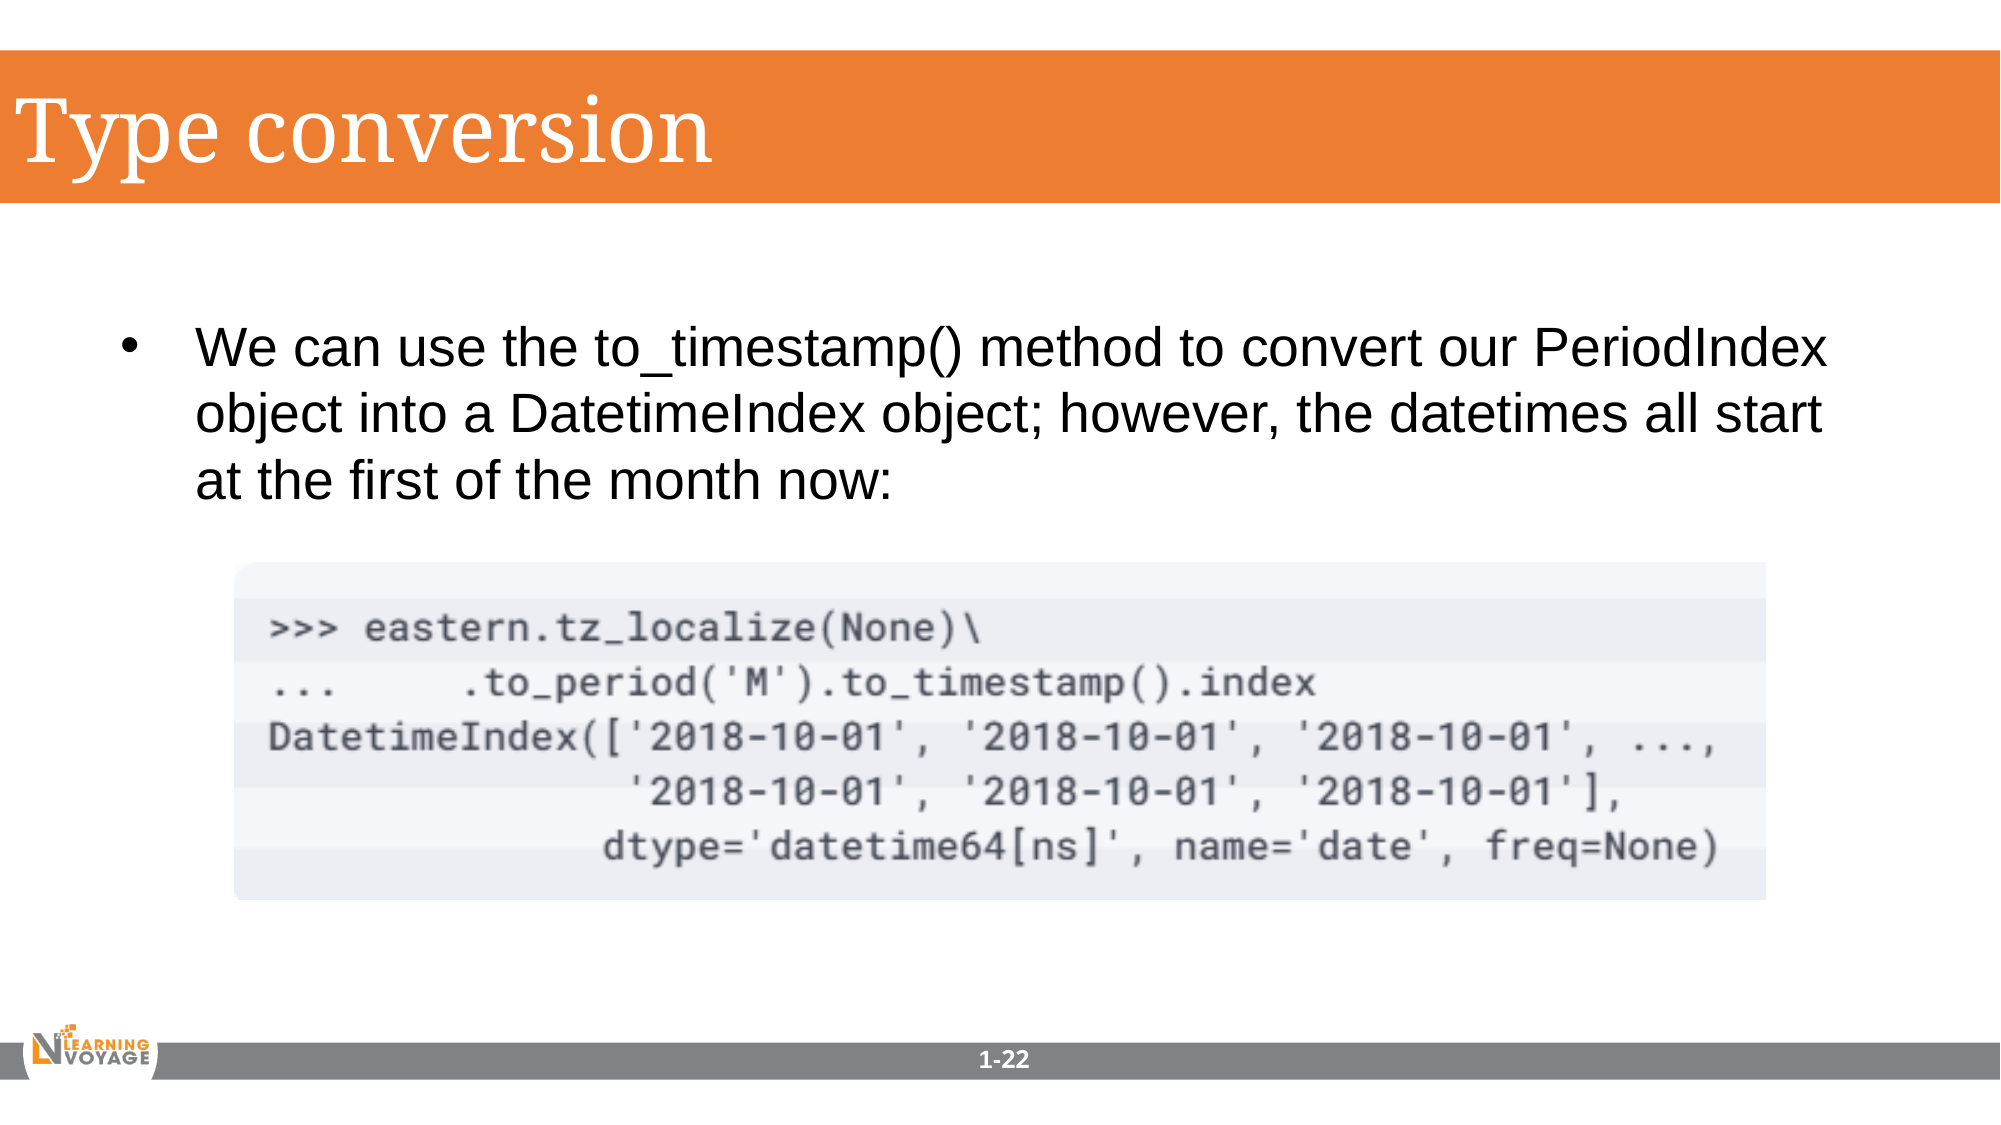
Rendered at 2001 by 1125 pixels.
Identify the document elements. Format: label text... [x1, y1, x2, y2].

picture [234, 562, 1766, 900]
text_box Type conversion [0, 49, 2000, 204]
slide_number 1-22 [923, 1026, 1045, 1095]
text_box We can use the to_timestamp() method to convert our PeriodIndex object into a DatetimeIndex object; however, the datetimes all start at the first of the month now: [120, 308, 1880, 511]
picture [0, 942, 192, 1125]
